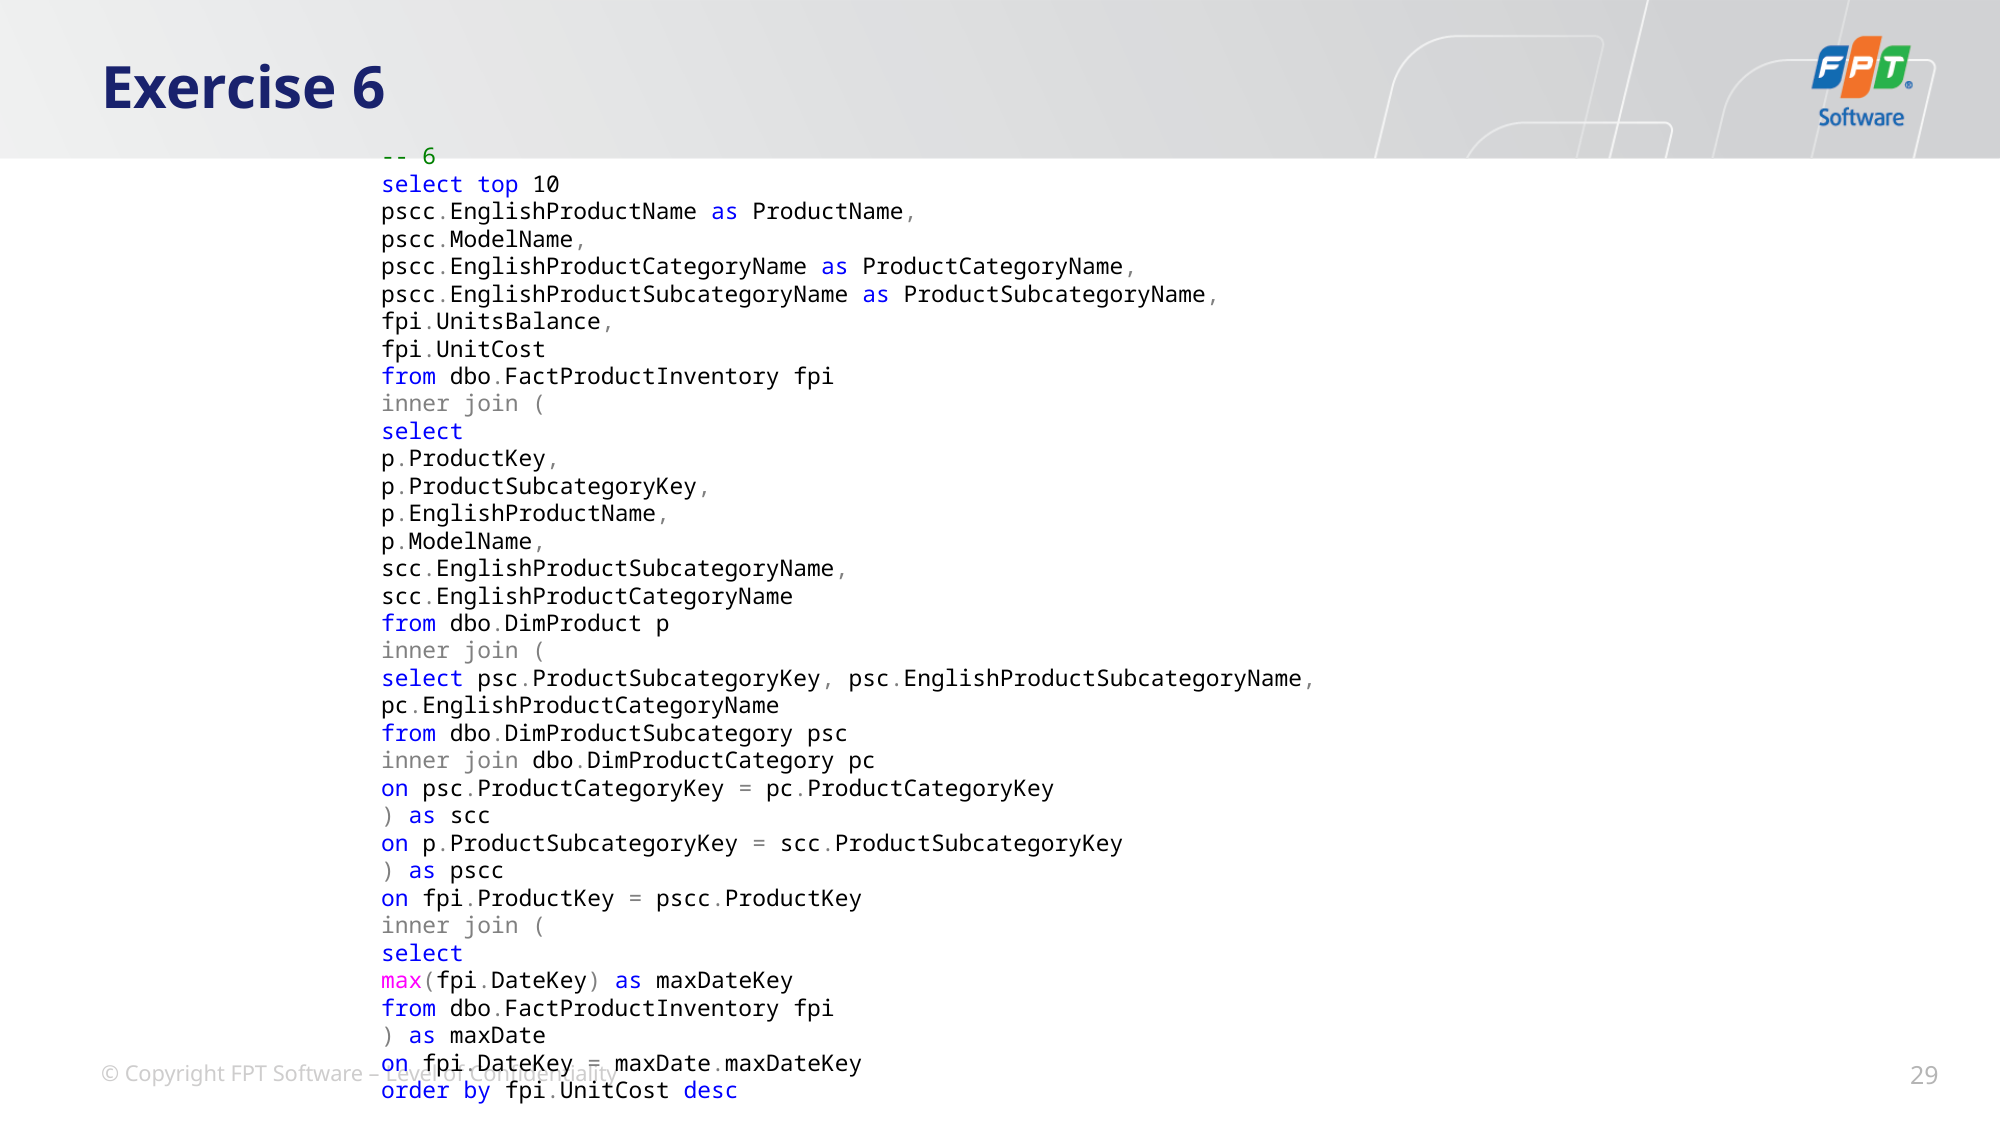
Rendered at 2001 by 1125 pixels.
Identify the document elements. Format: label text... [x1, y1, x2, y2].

slide_number 29 [1855, 1052, 1954, 1094]
text_box -- 6 select top 10 pscc.EnglishProductName as ProductName, pscc.ModelName, pscc.EnglishProductCategoryName as ProductCategoryName, pscc.EnglishProductSubcategoryName as ProductSubcategoryName, fpi.UnitsBalance, fpi.UnitCost from dbo.FactProductInventory fpi inner join ( select p.ProductKey, p.ProductSubcategoryKey, p.EnglishProductName, p.ModelName, scc.EnglishProductSubcategoryName, scc.EnglishProductCategoryName from dbo.DimProduct p inner join ( select psc.ProductSubcategoryKey, psc.EnglishProductSubcategoryName, pc.EnglishProductCategoryName from dbo.DimProductSubcategory psc inner join dbo.DimProductCategory pc on psc.ProductCategoryKey = pc.ProductCategoryKey ) as scc on p.ProductSubcategoryKey = scc.ProductSubcategoryKey ) as pscc on fpi.ProductKey = pscc.ProductKey inner join ( select max(fpi.DateKey) as maxDateKey from dbo.FactProductInventory fpi ) as maxDate on fpi.DateKey = maxDate.maxDateKey order by fpi.UnitCost desc [366, 134, 1634, 1111]
title Exercise 6 [86, 31, 1812, 148]
picture [0, 0, 2000, 159]
